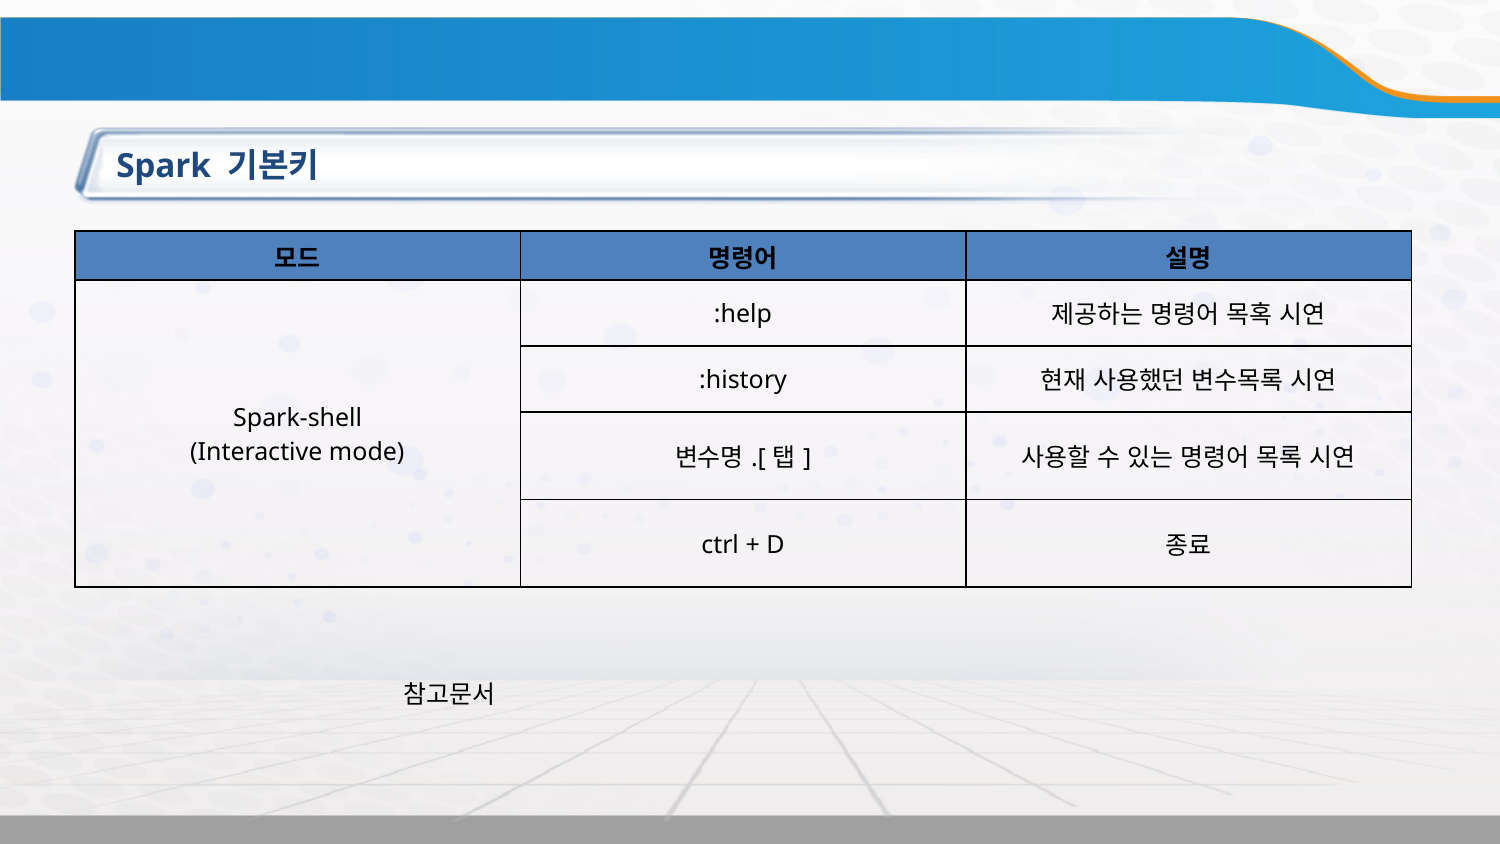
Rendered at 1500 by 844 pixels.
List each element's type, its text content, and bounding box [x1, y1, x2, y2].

table_cell 현재 사용했던 변수목록 시연 [967, 347, 1411, 411]
text_box 2. 스파크(Scala) 코드 테스트 [29, 0, 1175, 103]
table_header 명령어 [521, 232, 965, 279]
table_header 모드 [76, 232, 520, 279]
table_cell :history [521, 347, 965, 411]
table_cell 제공하는 명령어 목혹 시연 [967, 281, 1411, 345]
picture [0, 0, 1500, 844]
table_cell 변수명.[탭] [521, 413, 965, 499]
table_cell 종료 [967, 500, 1411, 586]
text_box 참고문서 [388, 671, 511, 717]
table_header 설명 [967, 232, 1411, 279]
table_cell 사용할 수 있는 명령어 목록 시연 [967, 413, 1411, 499]
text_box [74, 126, 1289, 208]
table_cell ctrl + D [521, 500, 965, 586]
table_cell :help [521, 281, 965, 345]
table_cell Spark-shell (Interactive mode) [76, 281, 520, 586]
